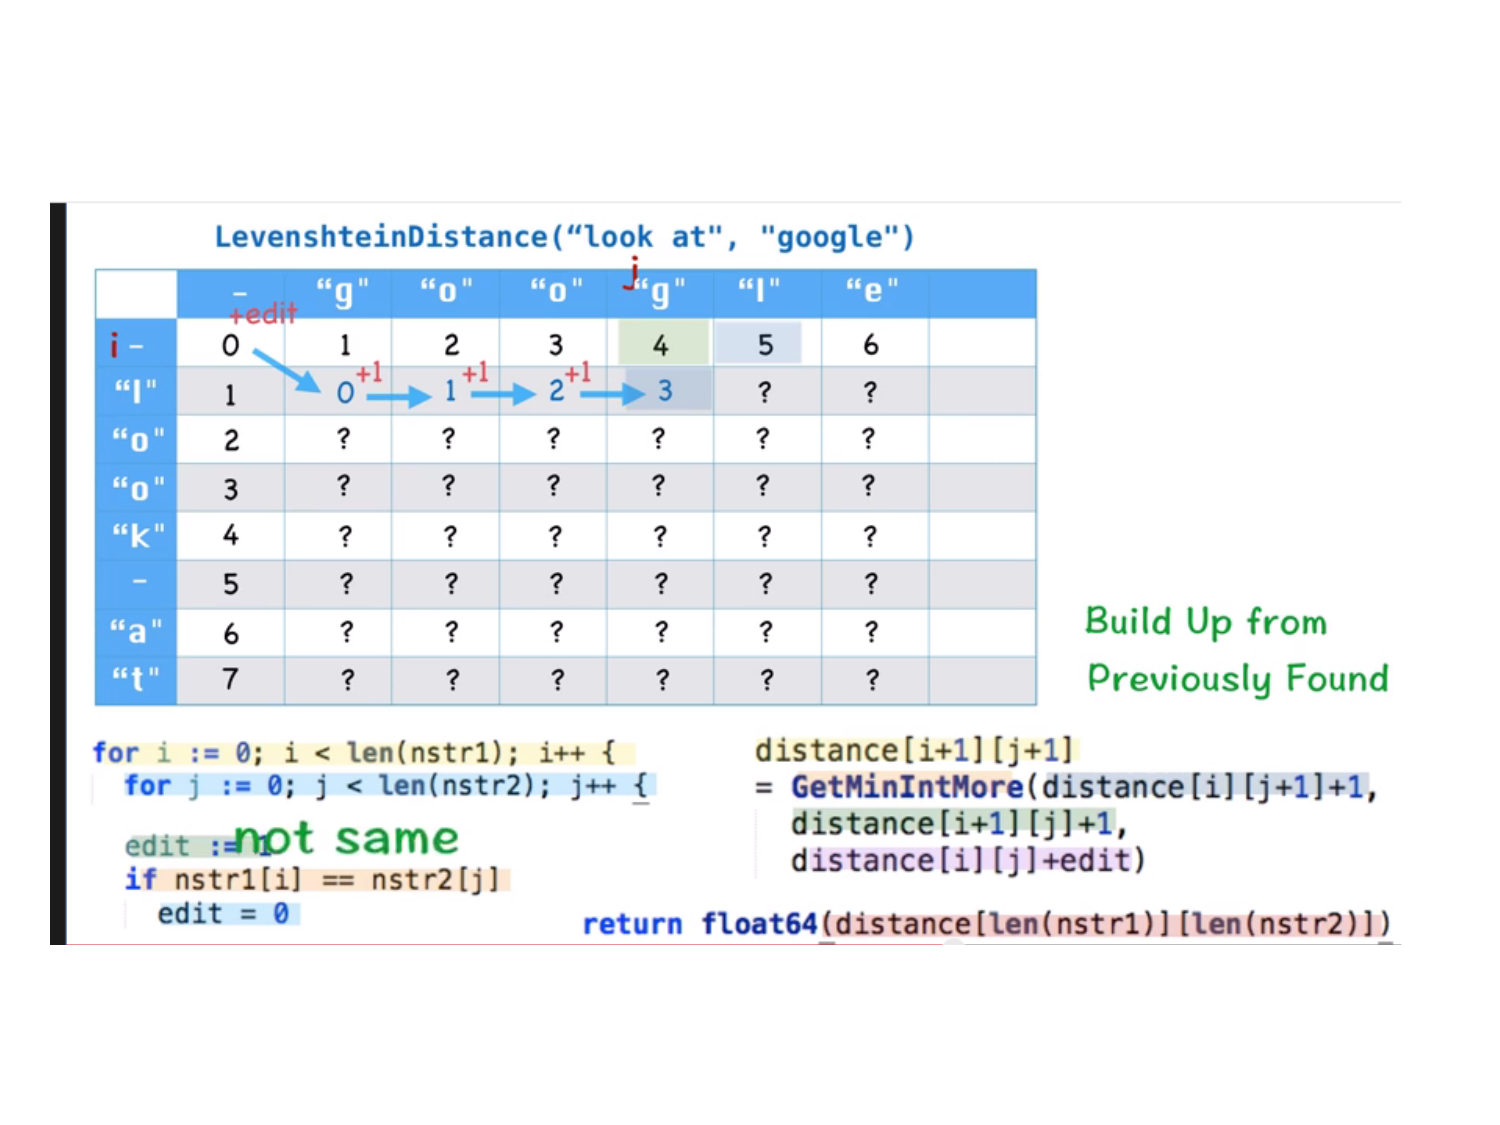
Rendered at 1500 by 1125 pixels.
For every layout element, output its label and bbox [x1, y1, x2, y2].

picture [49, 187, 1402, 946]
